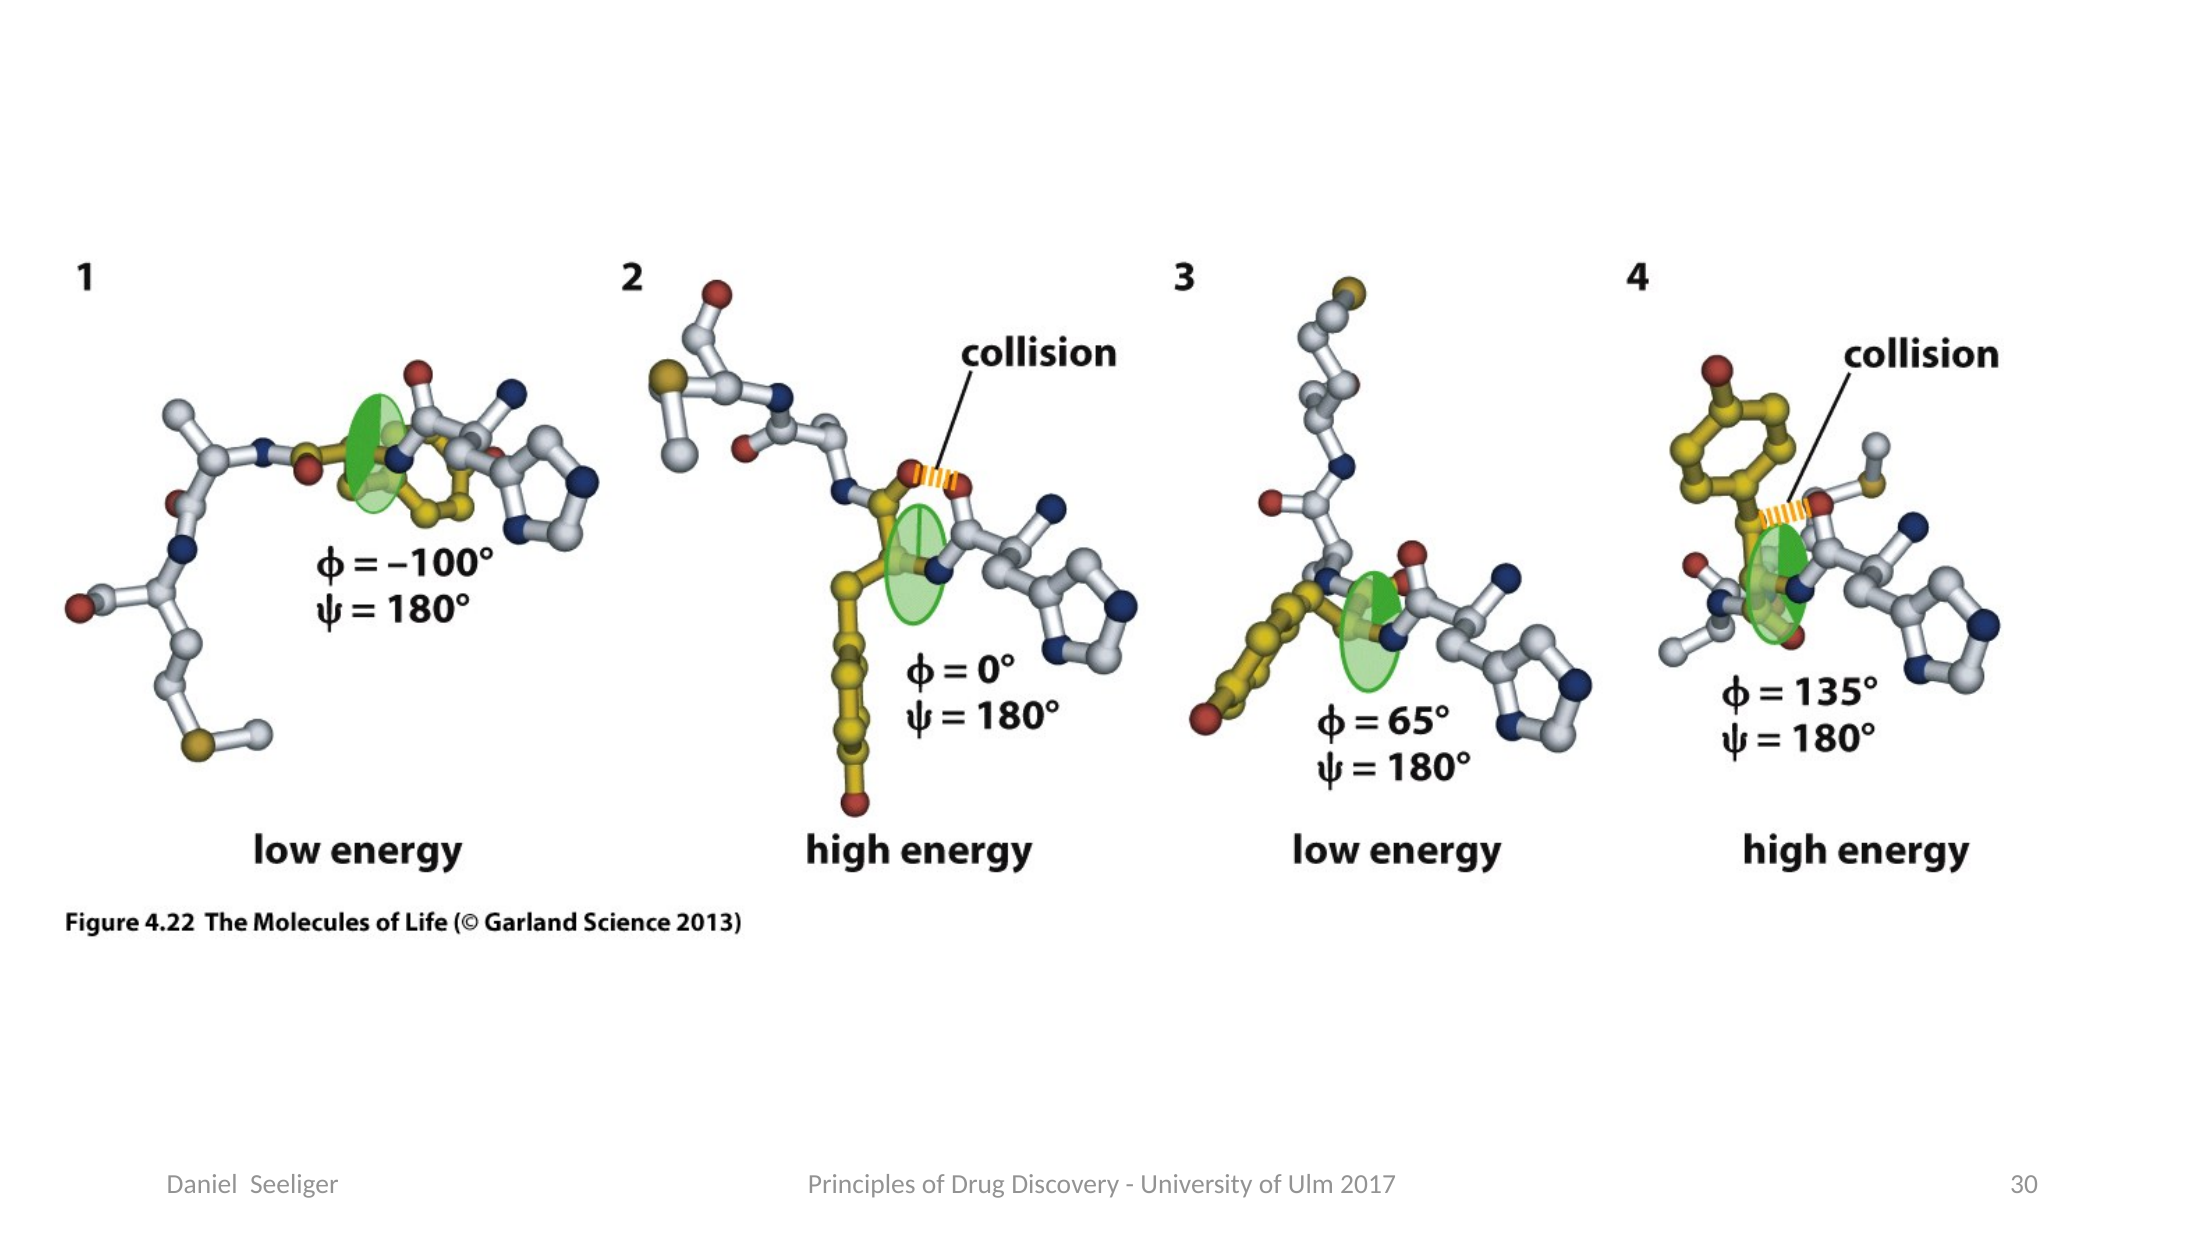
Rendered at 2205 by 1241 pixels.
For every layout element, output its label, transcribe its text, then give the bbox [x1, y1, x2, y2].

footer Principles of Drug Discovery - University of Ulm 2017 [730, 1149, 1475, 1216]
slide_number Daniel Seeliger [151, 1149, 648, 1216]
picture [54, 248, 2004, 942]
slide_number 30 [1557, 1149, 2054, 1216]
